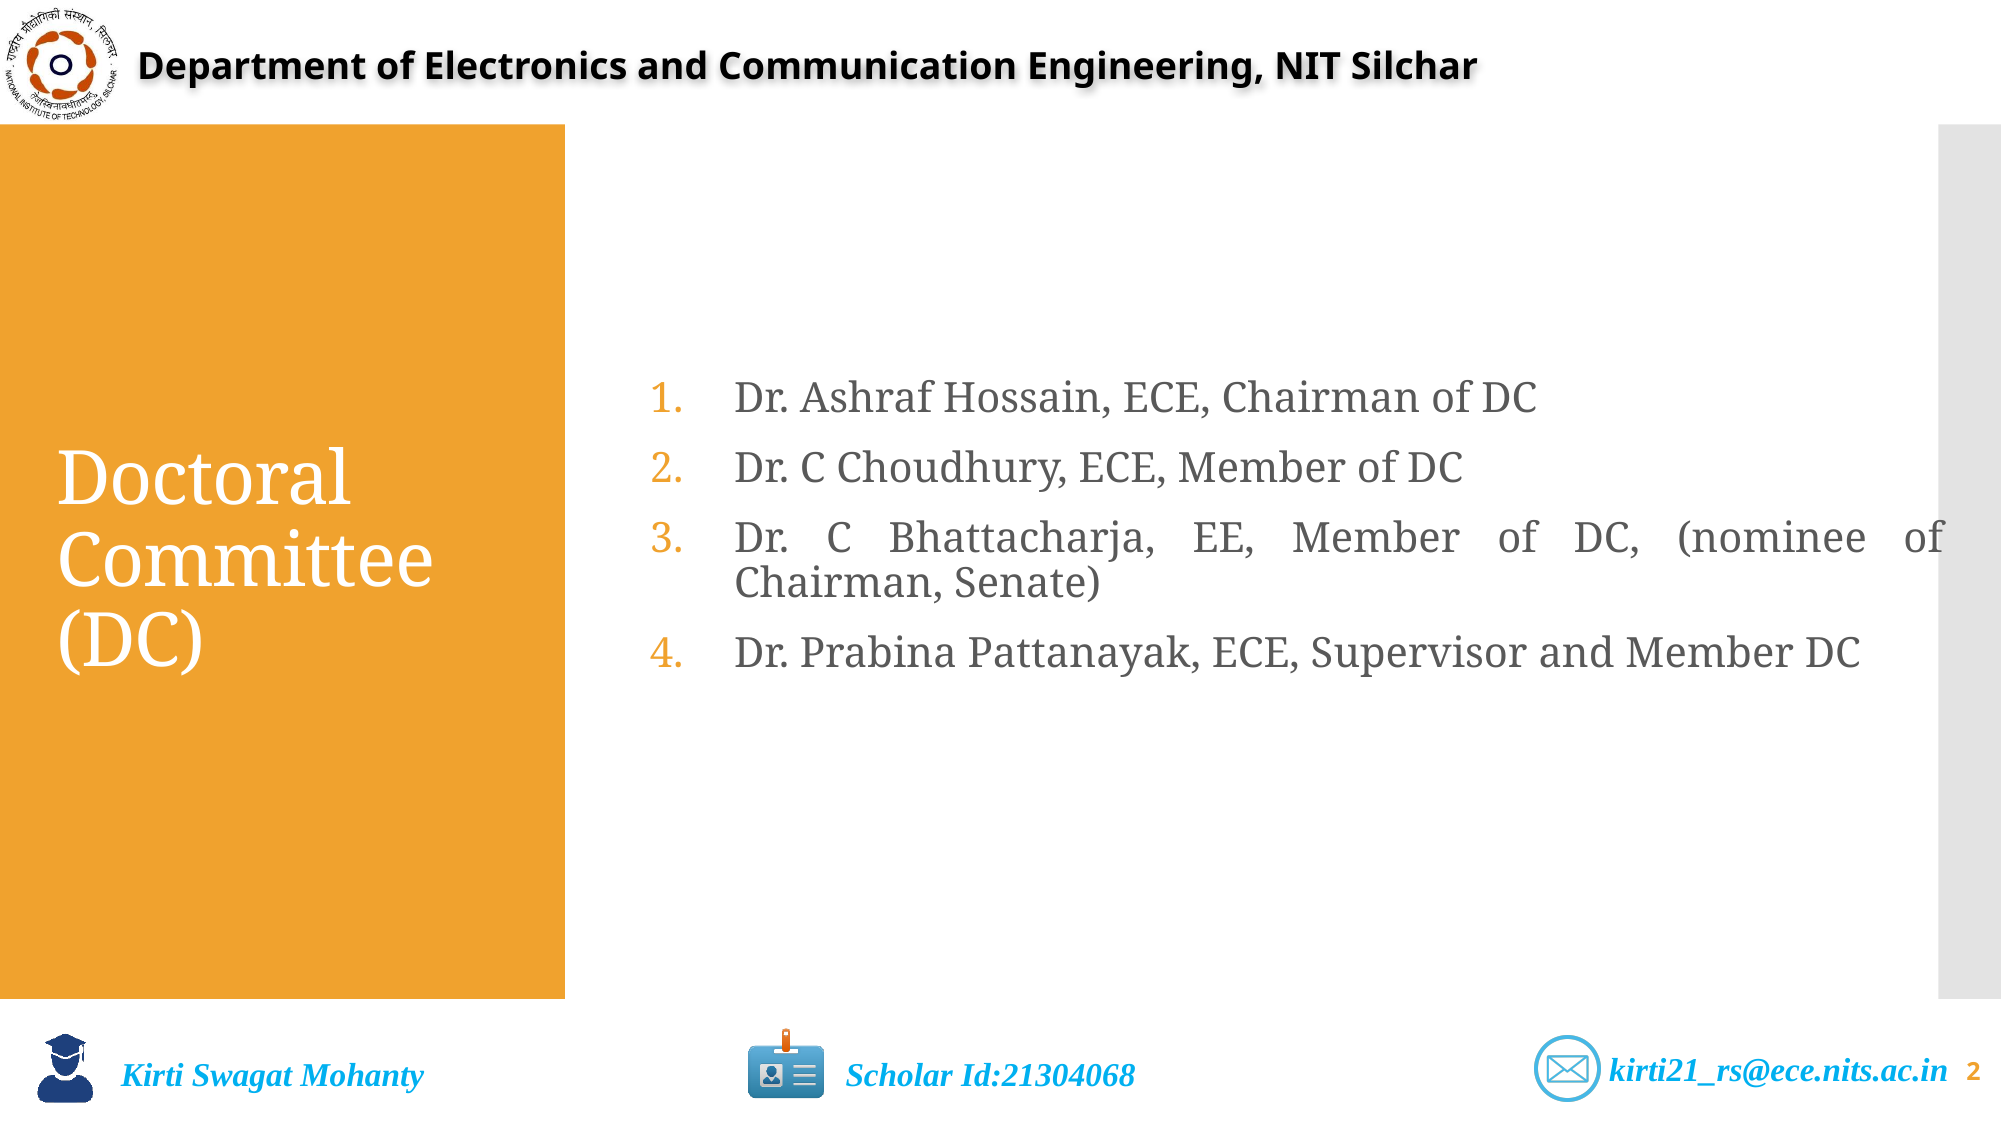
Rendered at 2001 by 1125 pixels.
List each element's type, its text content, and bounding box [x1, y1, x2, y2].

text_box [24, 1025, 2000, 1110]
title Doctoral Committee (DC) [41, 184, 525, 940]
list Dr. Ashraf Hossain, ECE, Chairman of DC Dr. C Choudhury, ECE, Member of DC Dr. C Bhattacharja, EE, Member of DC, (nominee of Chairman, Senate) Dr. Prabina Pattanayak, ECE, Supervisor and Member DC [634, 141, 1959, 982]
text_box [2, 7, 1820, 122]
